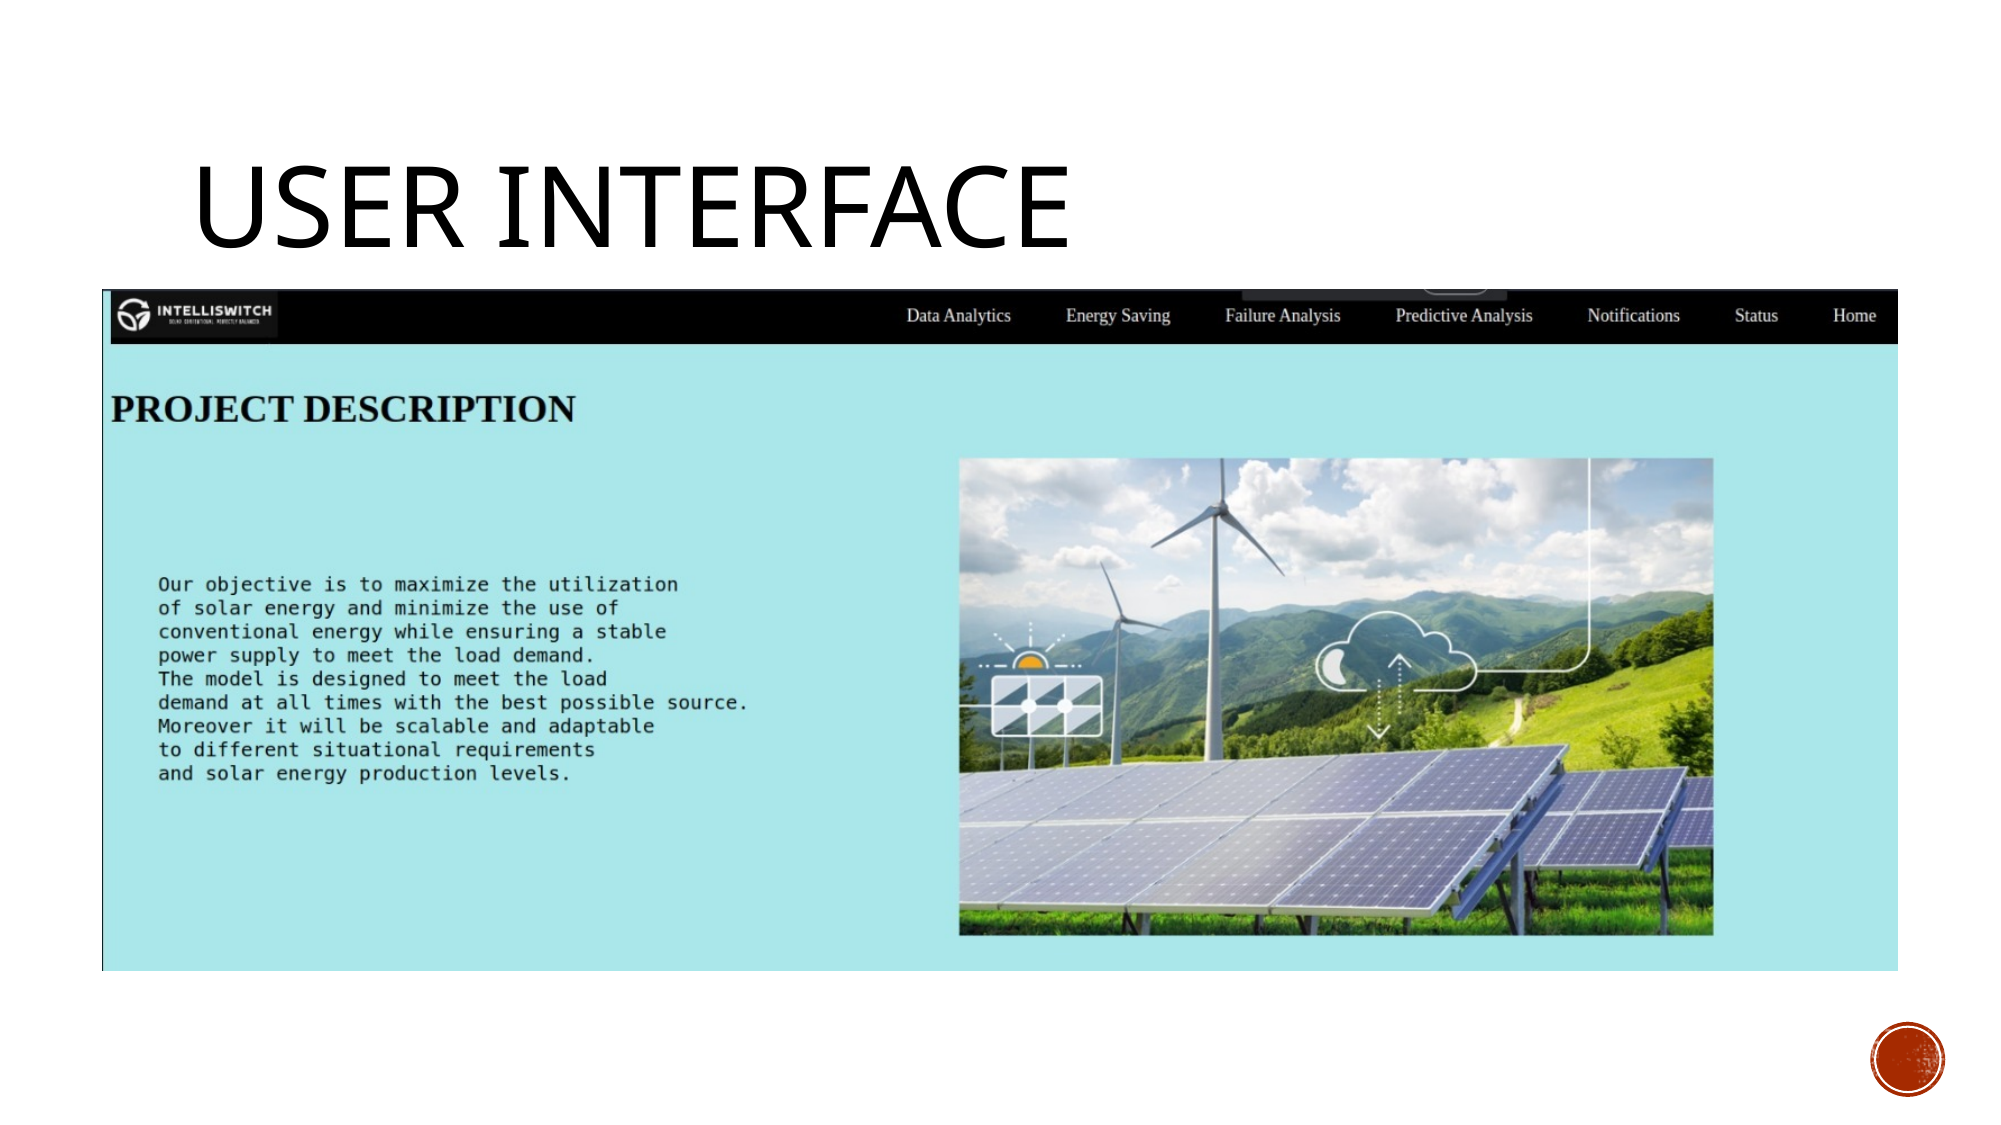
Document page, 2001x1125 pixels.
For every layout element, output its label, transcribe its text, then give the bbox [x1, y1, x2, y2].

title User interface [175, 79, 1826, 289]
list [103, 291, 1897, 969]
